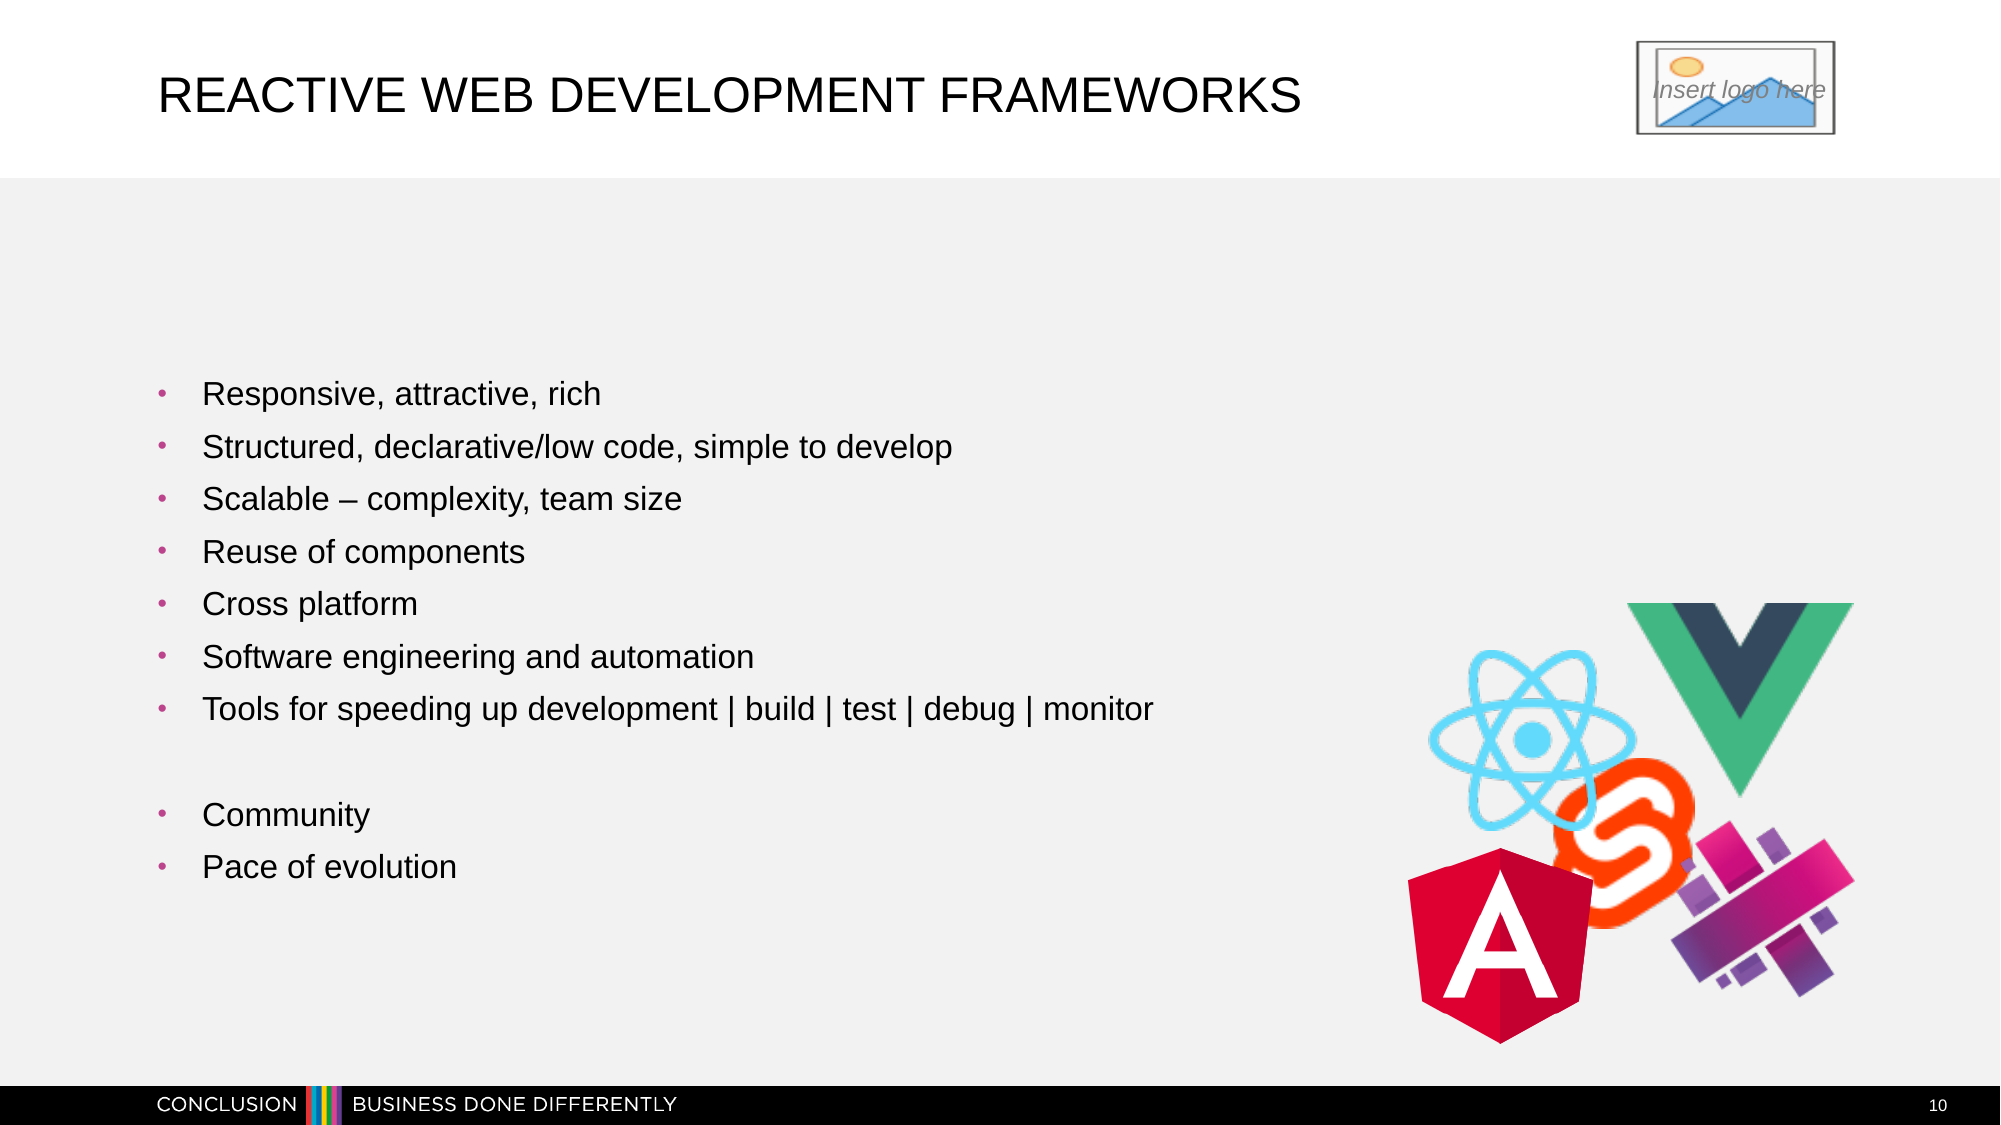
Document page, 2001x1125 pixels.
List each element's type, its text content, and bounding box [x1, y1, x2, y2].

slide_number 10 [1915, 1094, 1948, 1119]
title reactive web development frameworkS [157, 74, 1404, 114]
picture [318, 1086, 2000, 1125]
picture [1376, 603, 1856, 1063]
picture [1630, 37, 1843, 139]
picture [0, 1086, 315, 1125]
list Responsive, attractive, rich Structured, declarative/low code, simple to develop Scalable – complexity, team size Reuse of components Cross platform Software engineering and automation Tools for speeding up development | build | test | debug | monitor Community Pace of evolution [157, 243, 1843, 1020]
